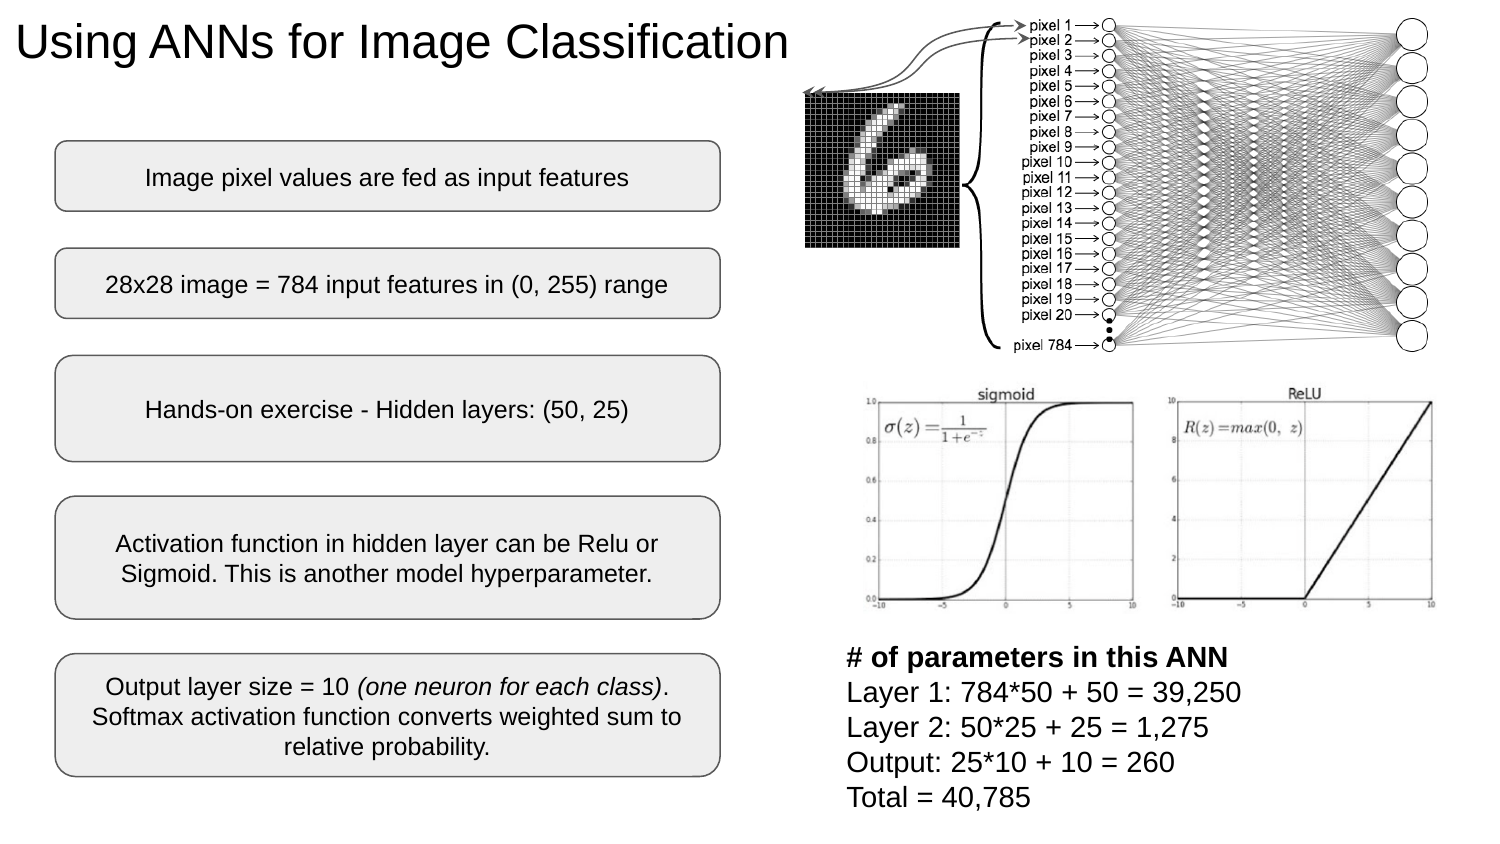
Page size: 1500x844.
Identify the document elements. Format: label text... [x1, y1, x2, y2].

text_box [799, 18, 1440, 362]
text_box Activation function in hidden layer can be Relu or Sigmoid. This is another model hyperparameter. [55, 496, 721, 620]
text_box 28x28 image = 784 input features in (0, 255) range [55, 248, 721, 319]
picture [863, 381, 1439, 614]
text_box Hands-on exercise - Hidden layers: (50, 25) [55, 355, 721, 462]
text_box Output layer size = 10 (one neuron for each class). Softmax activation function converts weighted sum to relative probability. [55, 653, 721, 777]
text_box Image pixel values are fed as input features [55, 140, 721, 212]
text_box # of parameters in this ANN Layer 1: 784*50 + 50 = 39,250 Layer 2: 50*25 + 25 = 1,275 Output: 25*10 + 10 = 260 Total = 40,785 [831, 623, 1471, 829]
title Using ANNs for Image Classification [0, 0, 890, 94]
